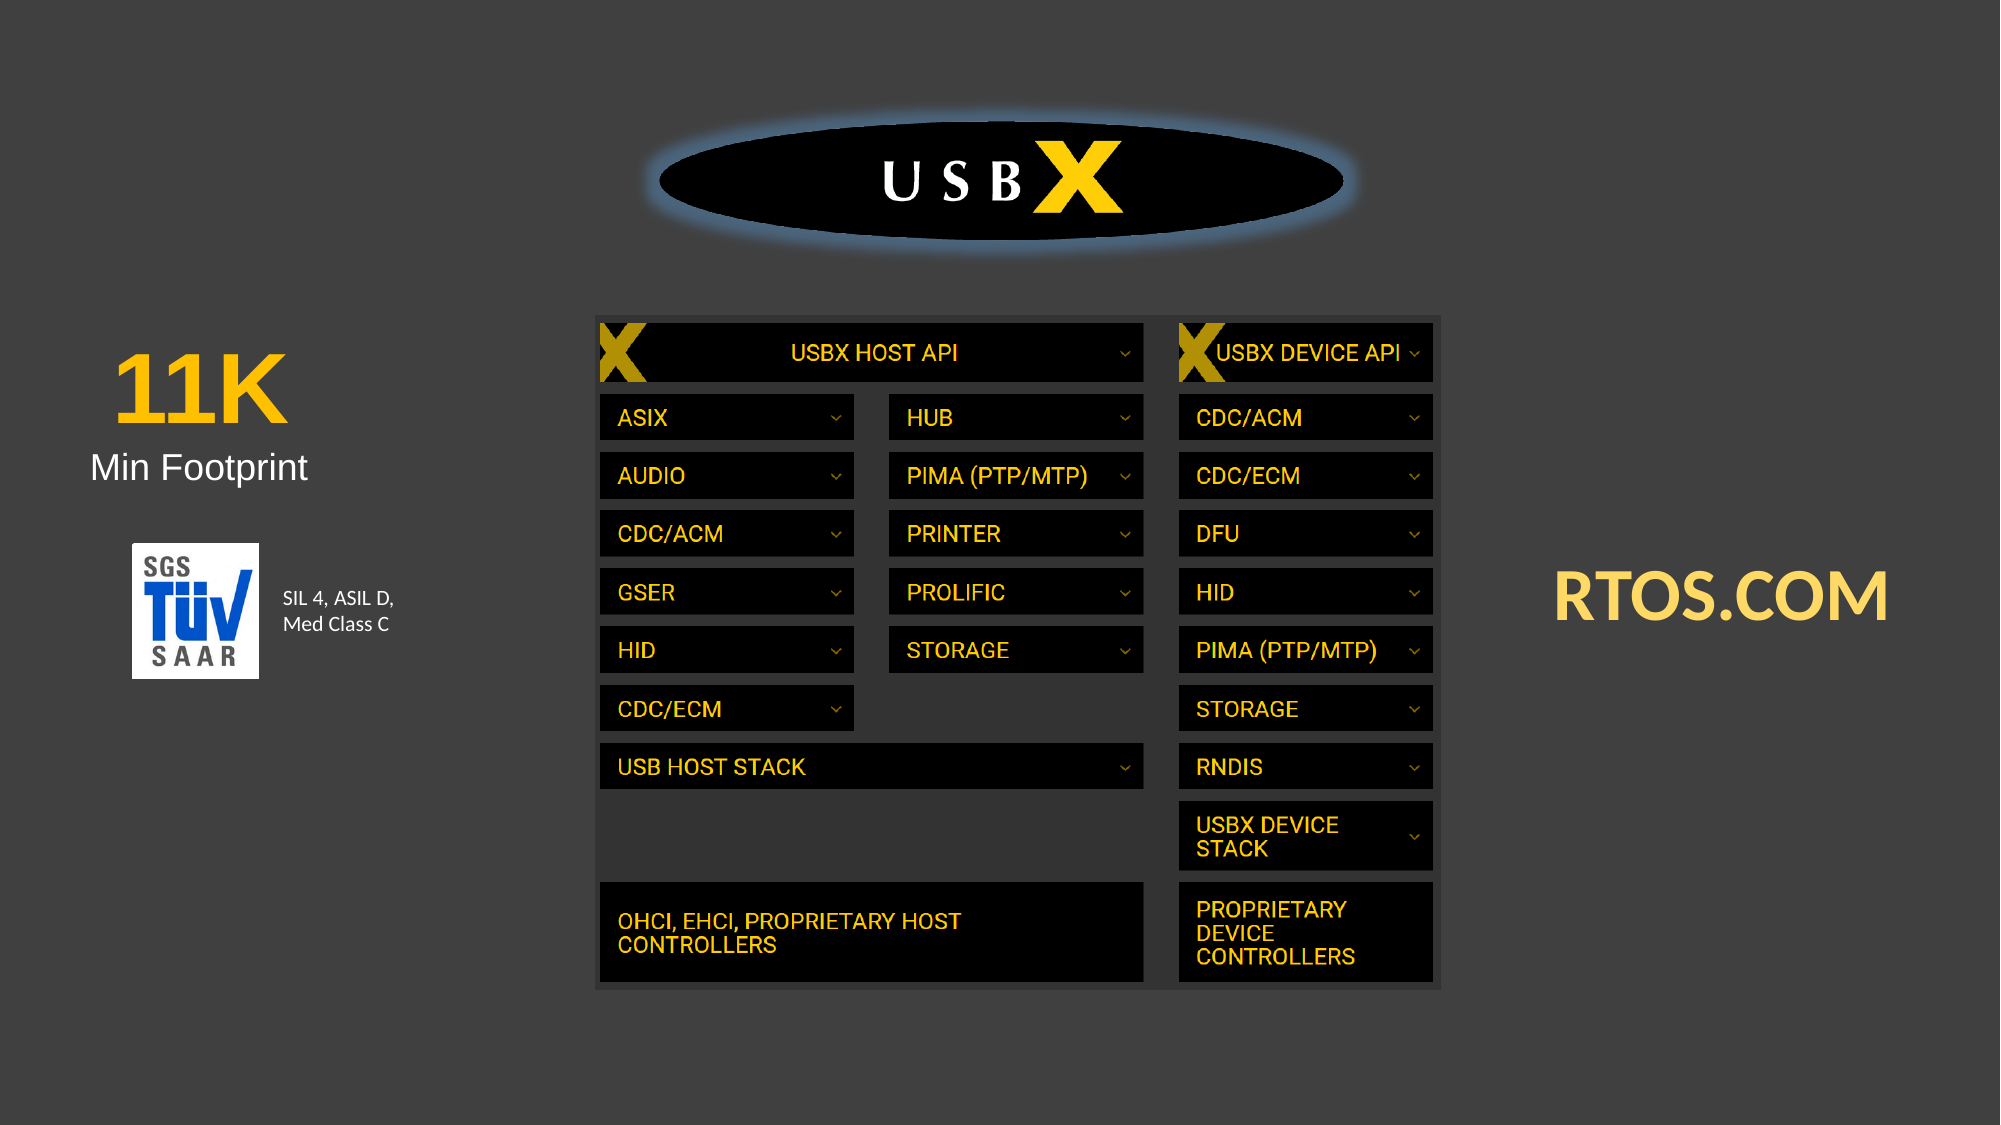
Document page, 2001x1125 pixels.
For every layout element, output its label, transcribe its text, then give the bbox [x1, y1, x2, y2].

text_box RTOS.COM [1539, 537, 1914, 643]
picture [595, 315, 1441, 990]
text_box SIL 4, ASIL D, Med Class C [268, 576, 415, 644]
picture [638, 92, 1363, 270]
picture [132, 543, 259, 679]
text_box 11K Min Footprint [75, 315, 324, 496]
